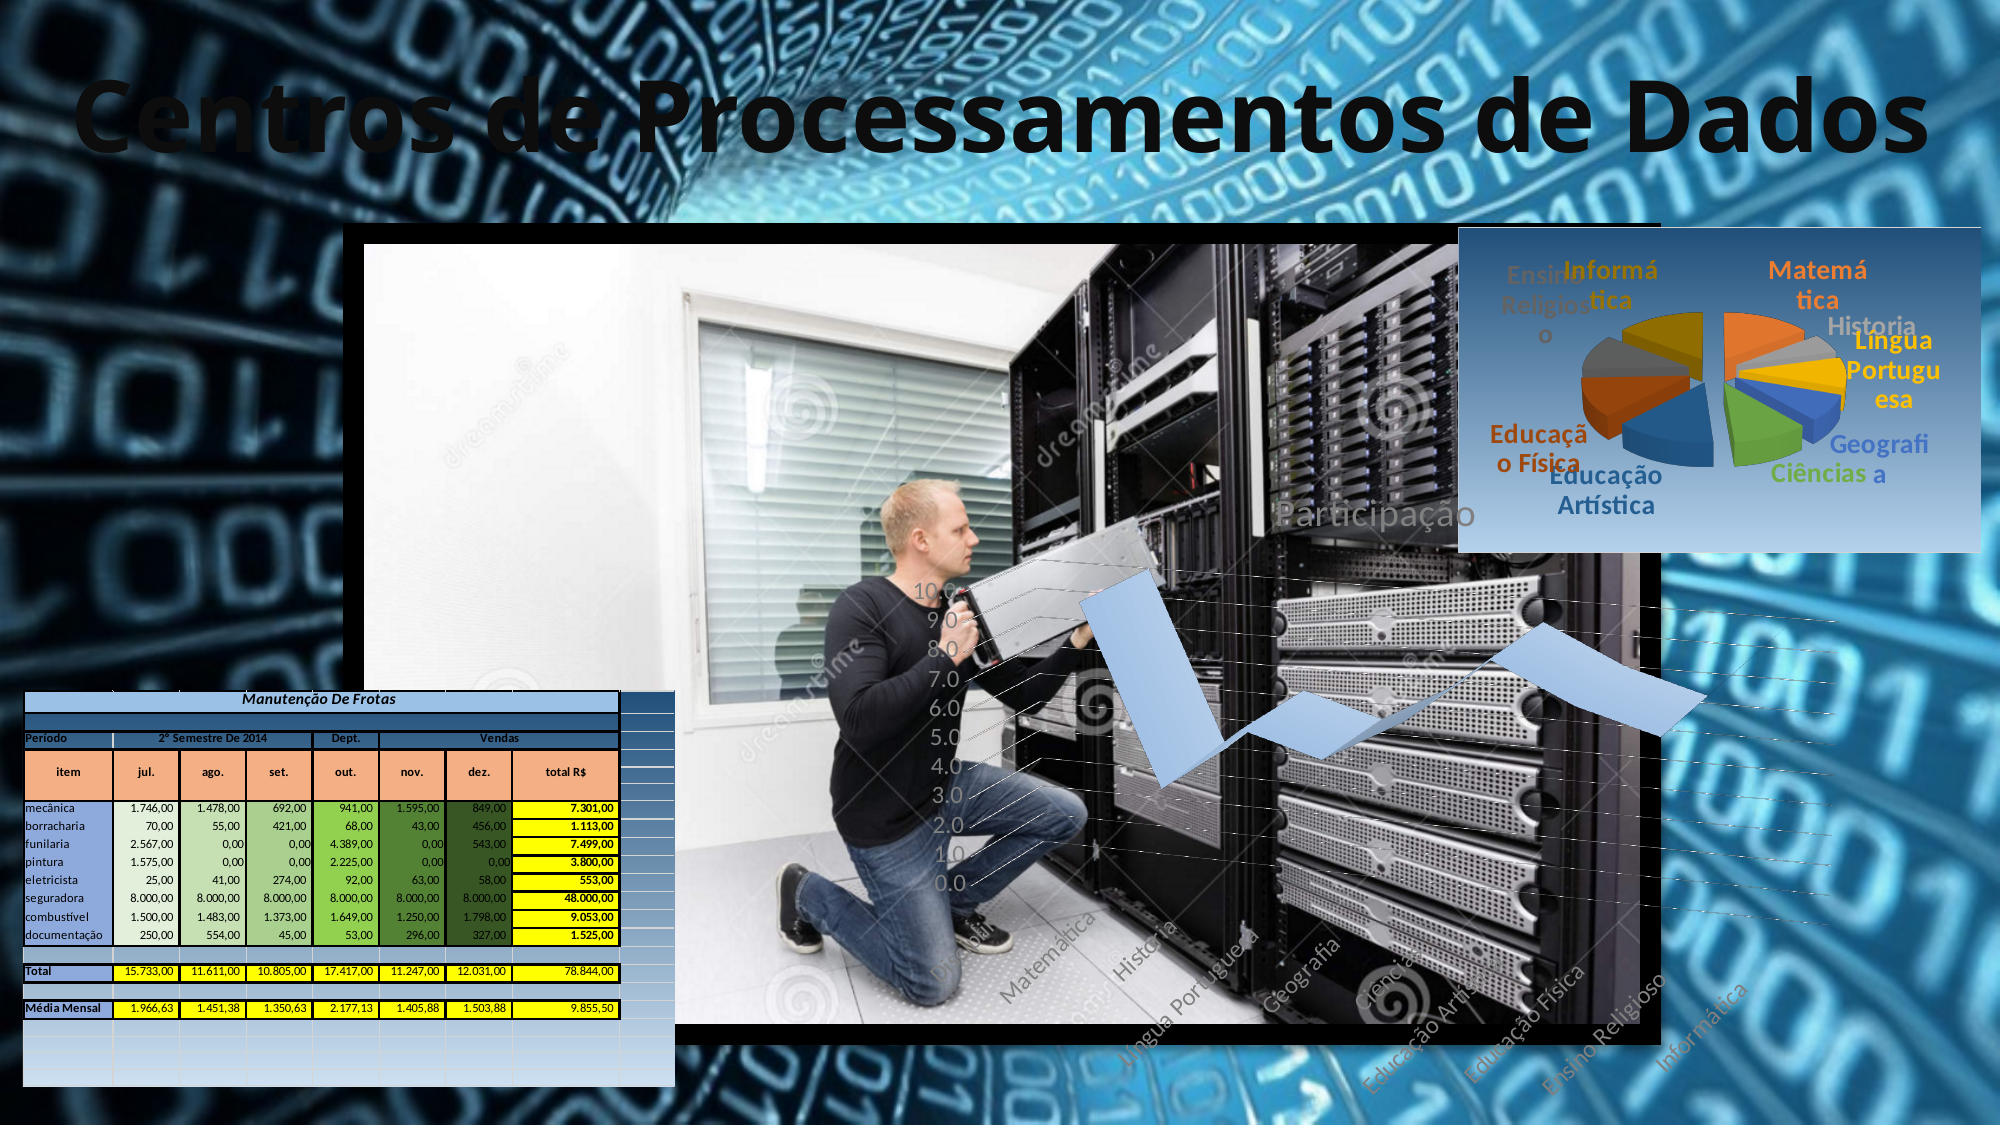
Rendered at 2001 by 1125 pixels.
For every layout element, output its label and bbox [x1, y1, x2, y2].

picture [0, 0, 2000, 1125]
chart [852, 227, 1981, 1116]
text_box [22, 690, 675, 1087]
